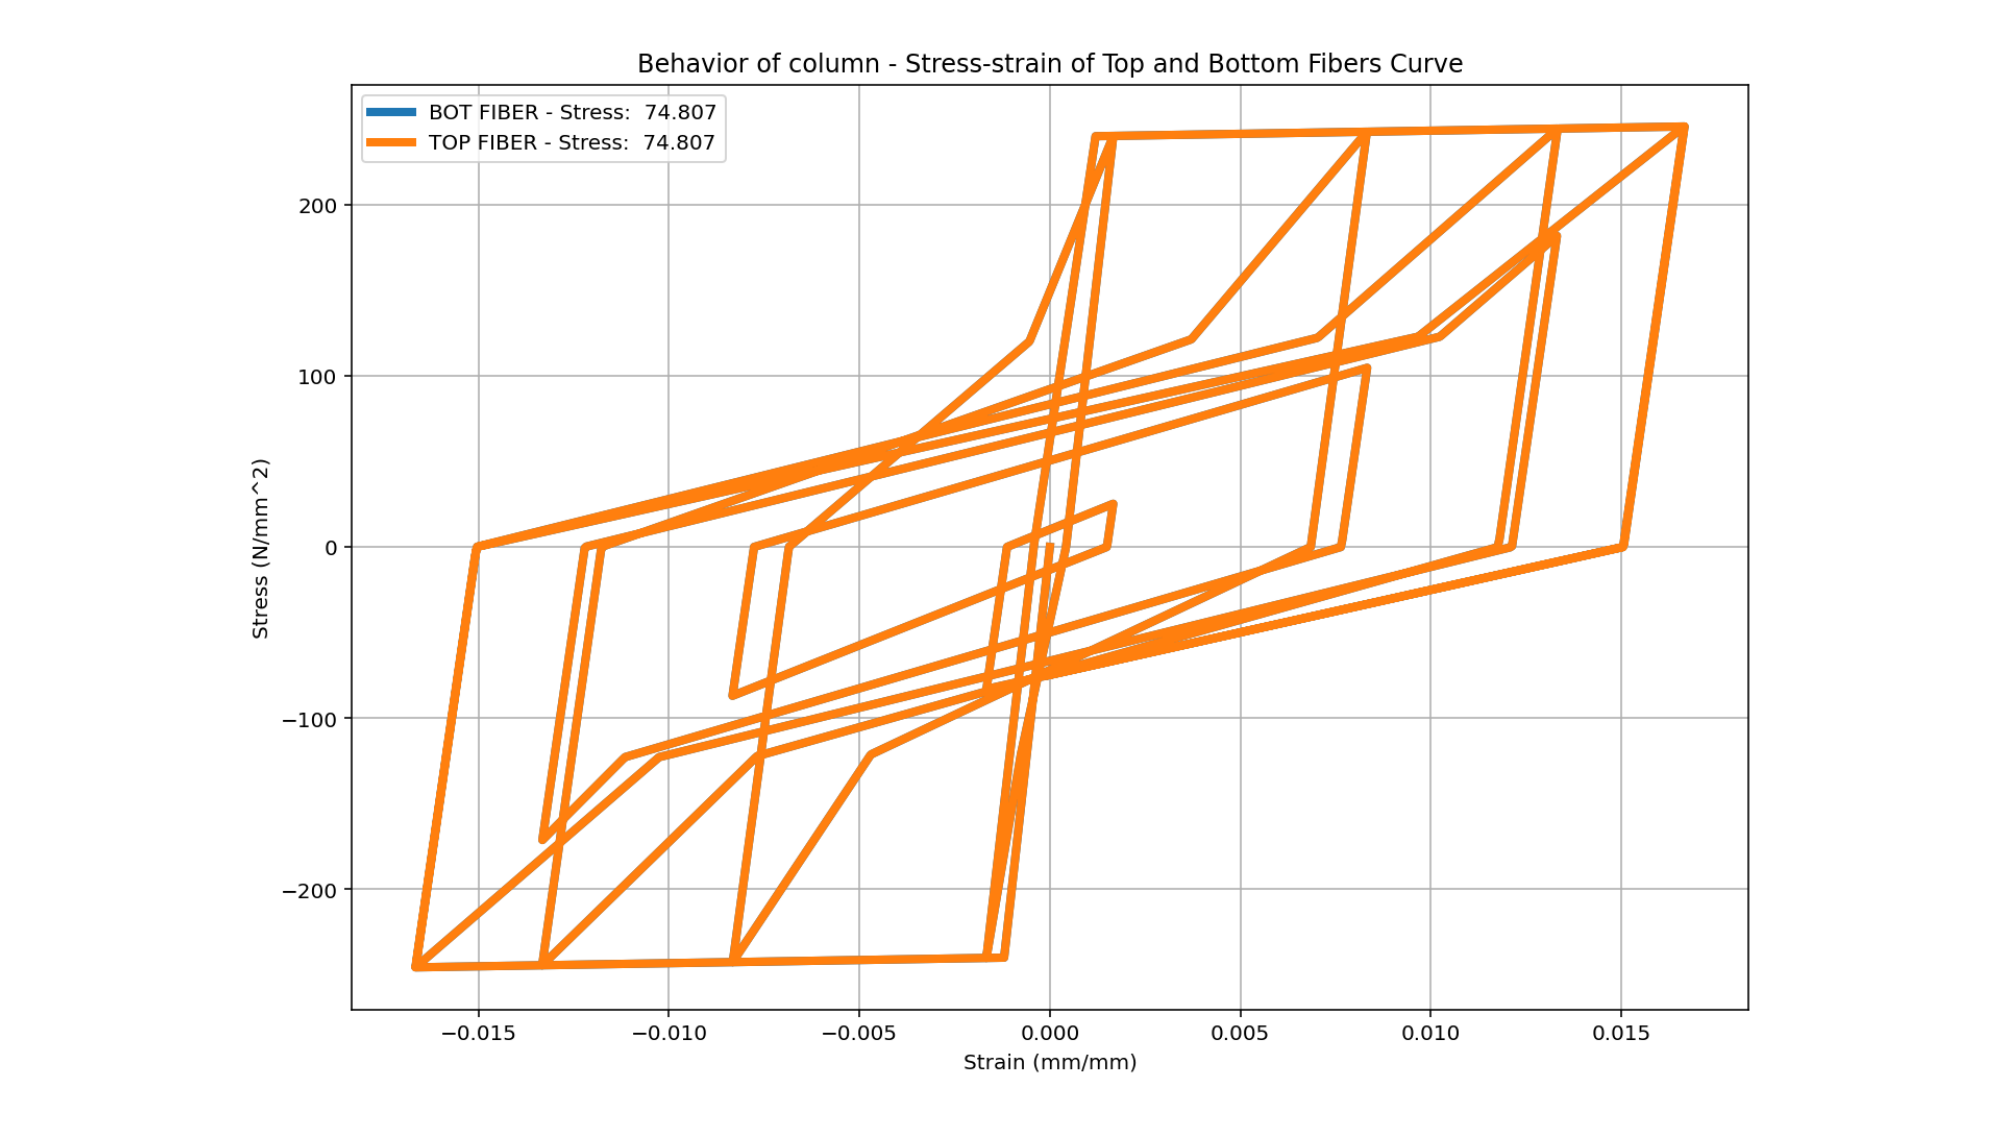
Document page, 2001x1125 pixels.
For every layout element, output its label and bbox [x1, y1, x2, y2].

picture [236, 37, 1764, 1087]
